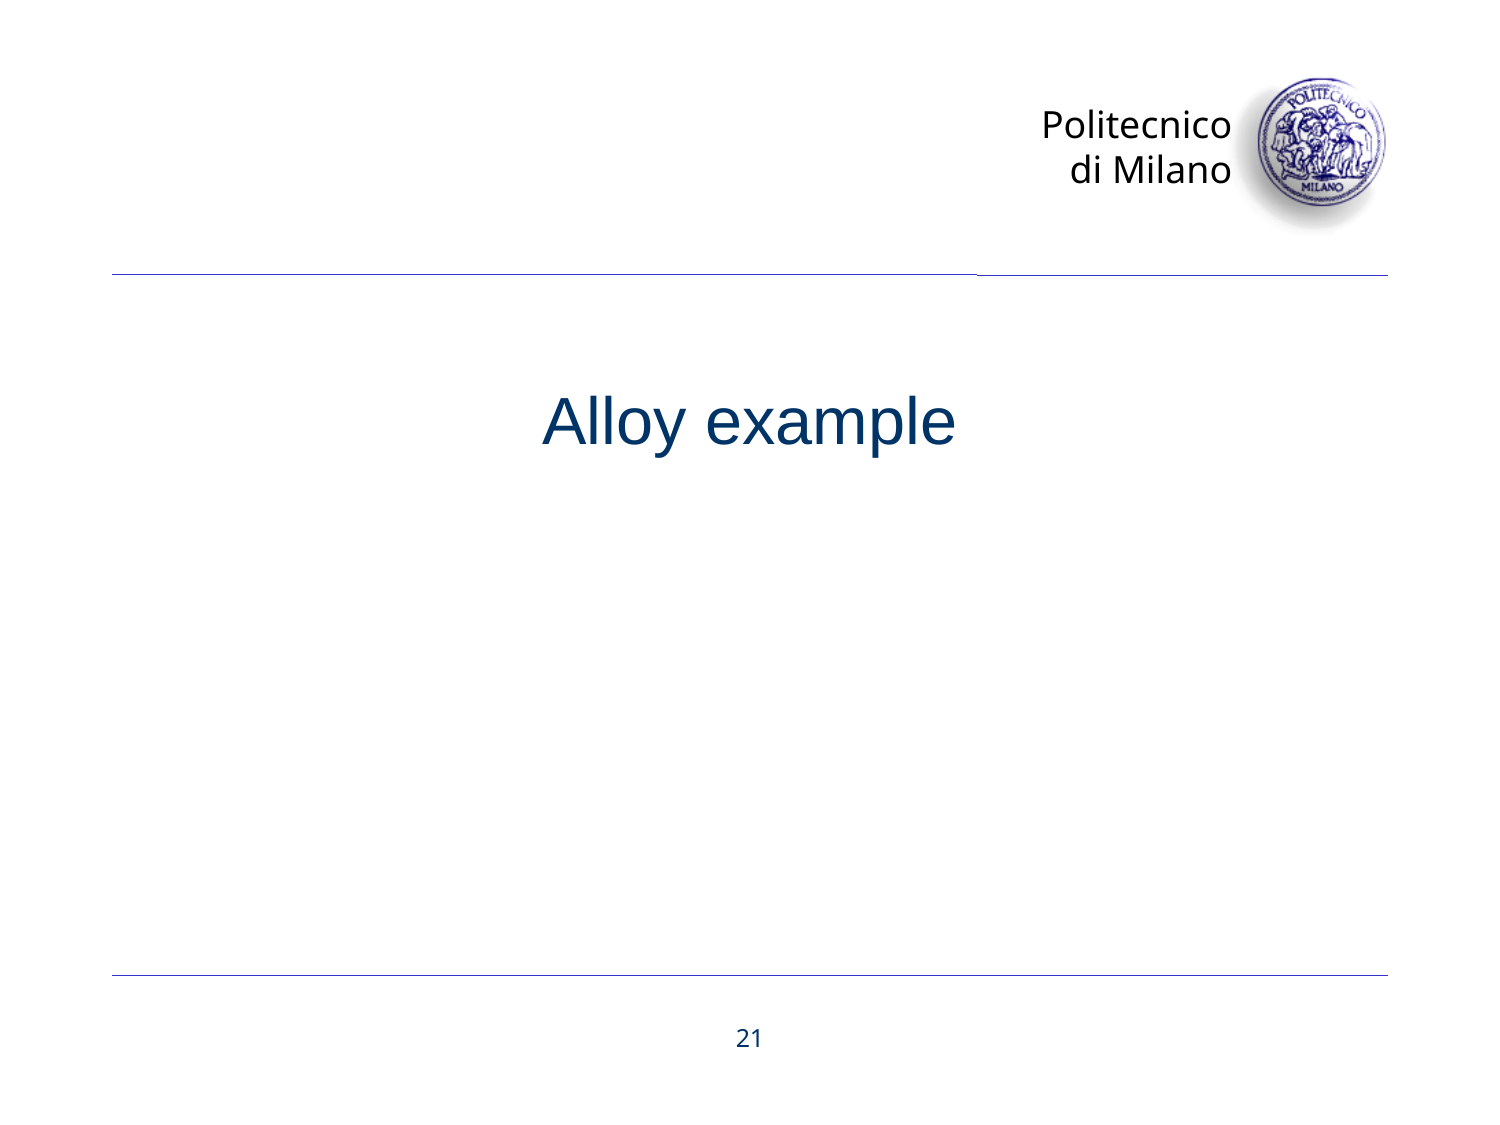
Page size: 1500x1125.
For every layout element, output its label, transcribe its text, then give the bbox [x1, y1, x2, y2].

slide_number 21 [574, 1014, 926, 1077]
picture [1228, 65, 1416, 235]
title Alloy example [111, 344, 1388, 492]
